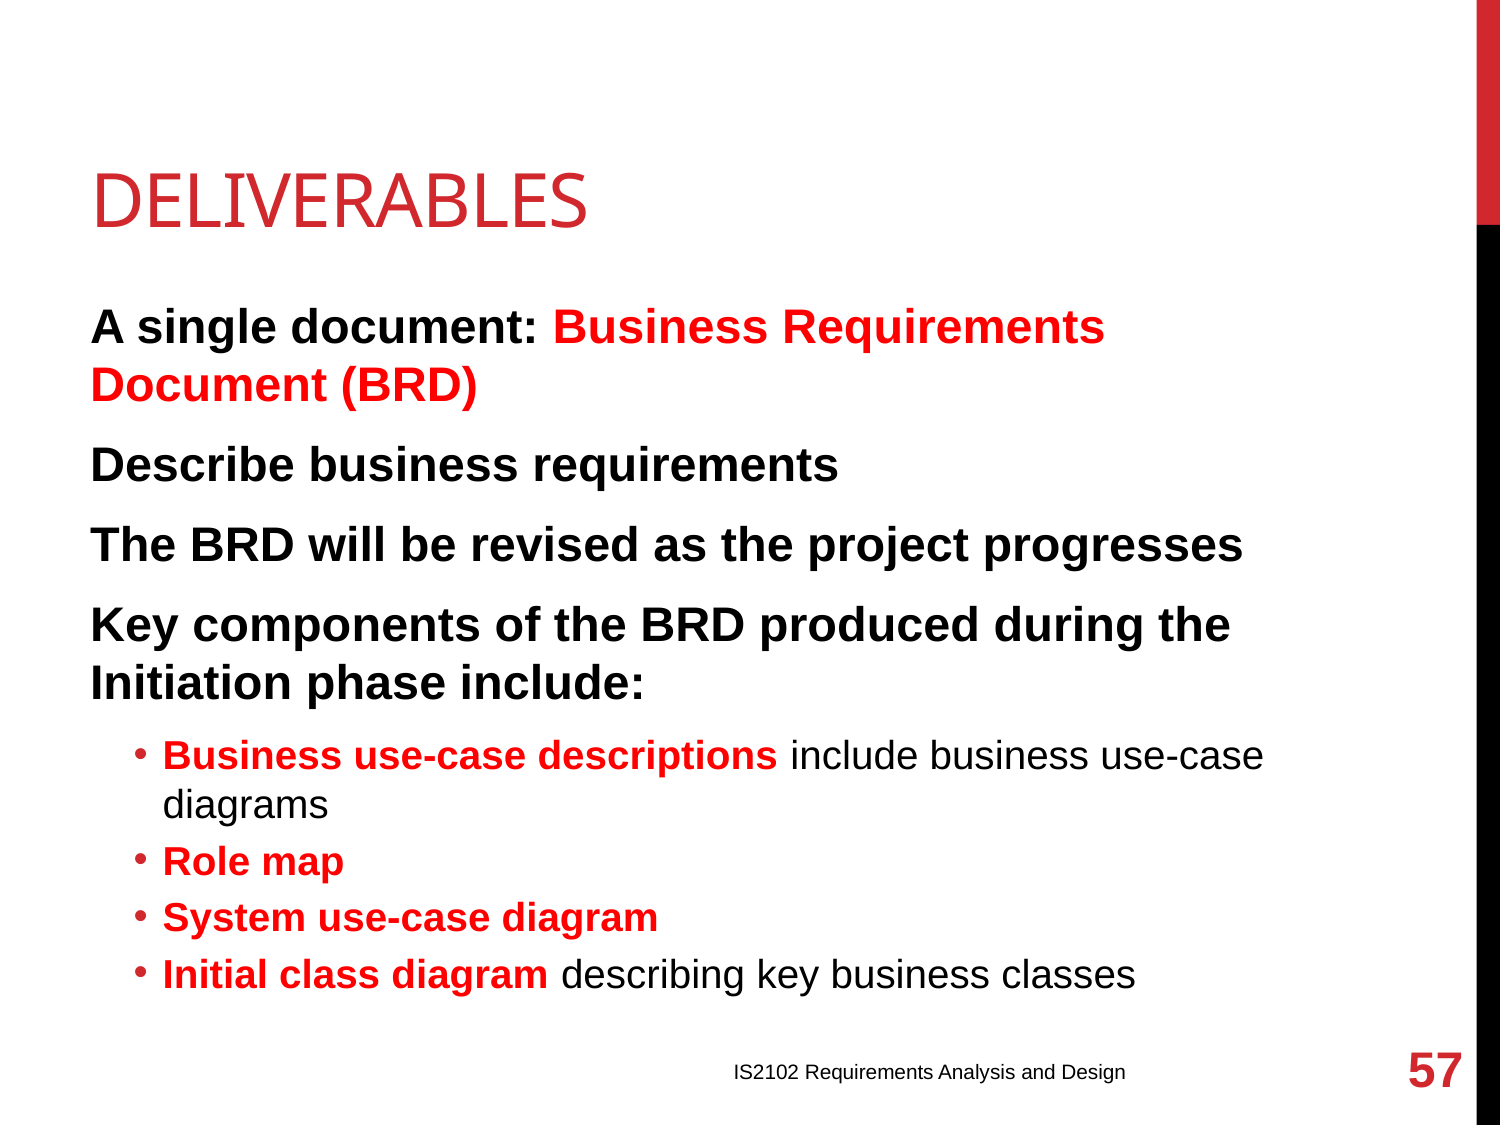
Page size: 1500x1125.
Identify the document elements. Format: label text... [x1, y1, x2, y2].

list A single document: Business Requirements Document (BRD) Describe business requirements The BRD will be revised as the project progresses Key components of the BRD produced during the Initiation phase include: Business use-case descriptions include business use-case diagrams Role map System use-case diagram Initial class diagram describing key business classes [75, 287, 1325, 1005]
slide_number 57 [1262, 1037, 1479, 1098]
footer IS2102 Requirements Analysis and Design [718, 1051, 1238, 1112]
title Deliverables [75, 25, 1025, 250]
